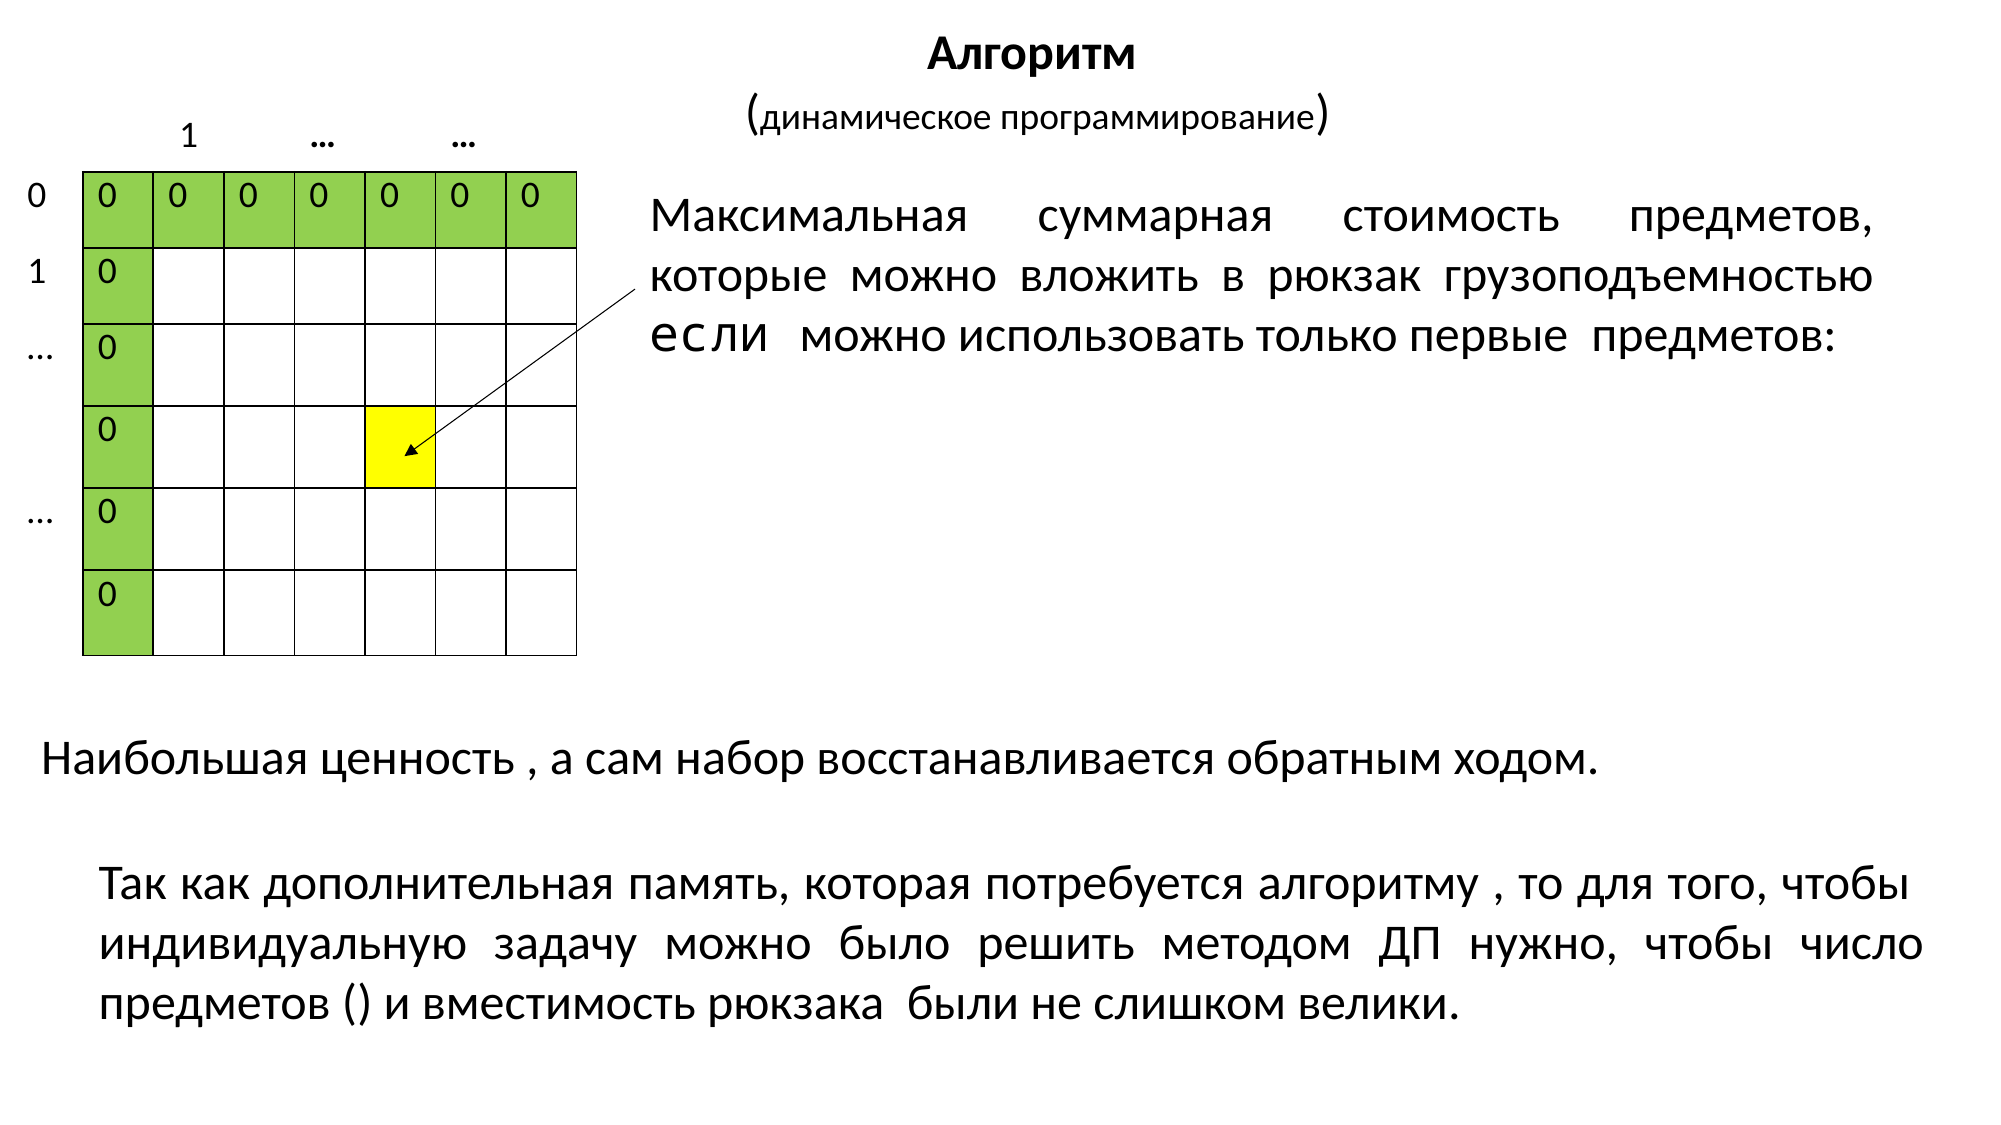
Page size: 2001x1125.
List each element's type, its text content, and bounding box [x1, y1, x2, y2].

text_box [404, 289, 635, 457]
text_box Алгоритм (динамическое программирование) [536, 12, 1540, 147]
